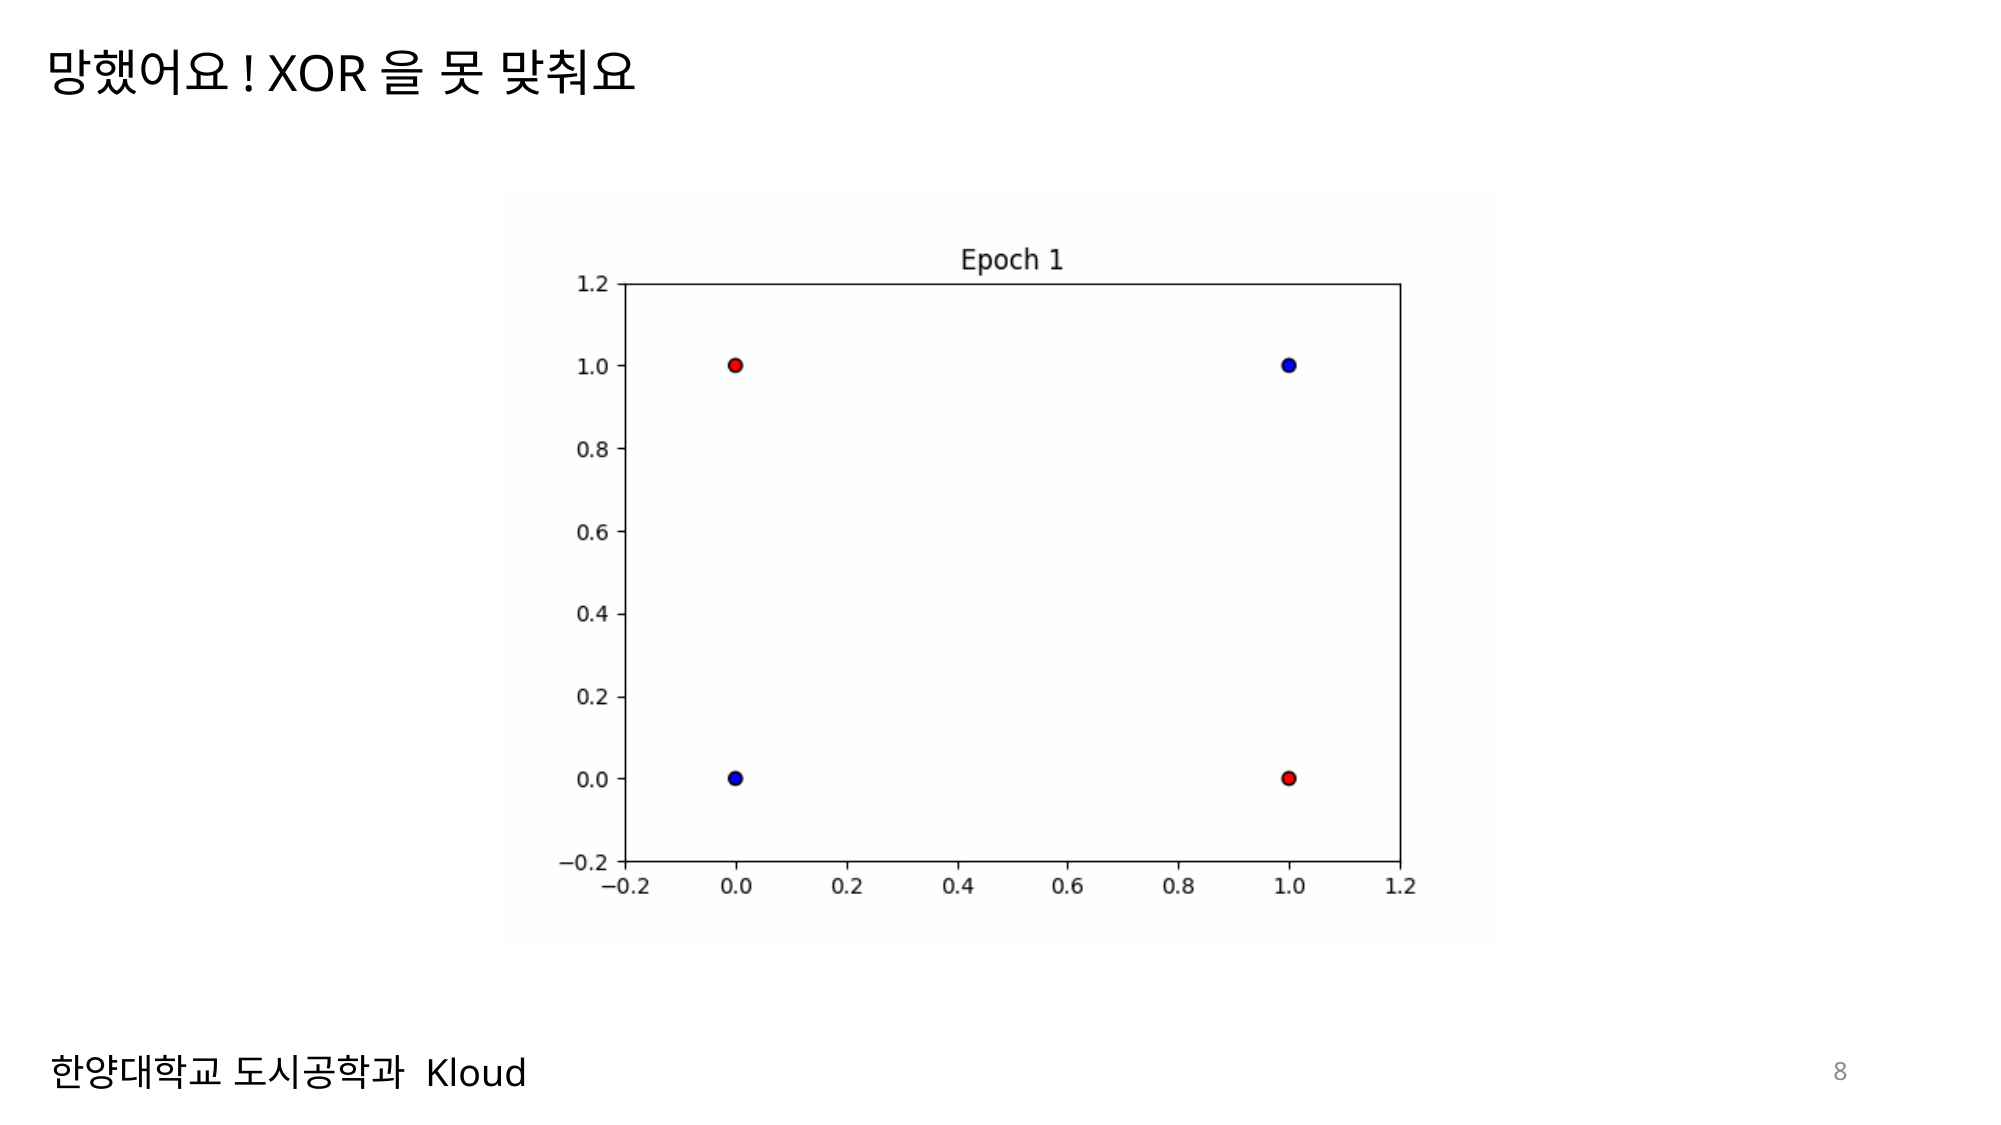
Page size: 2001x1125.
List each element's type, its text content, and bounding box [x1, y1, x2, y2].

slide_number 8 [1412, 1042, 1863, 1103]
picture [499, 193, 1500, 944]
text_box 망했어요! XOR을 못 맞춰요 [31, 33, 653, 109]
